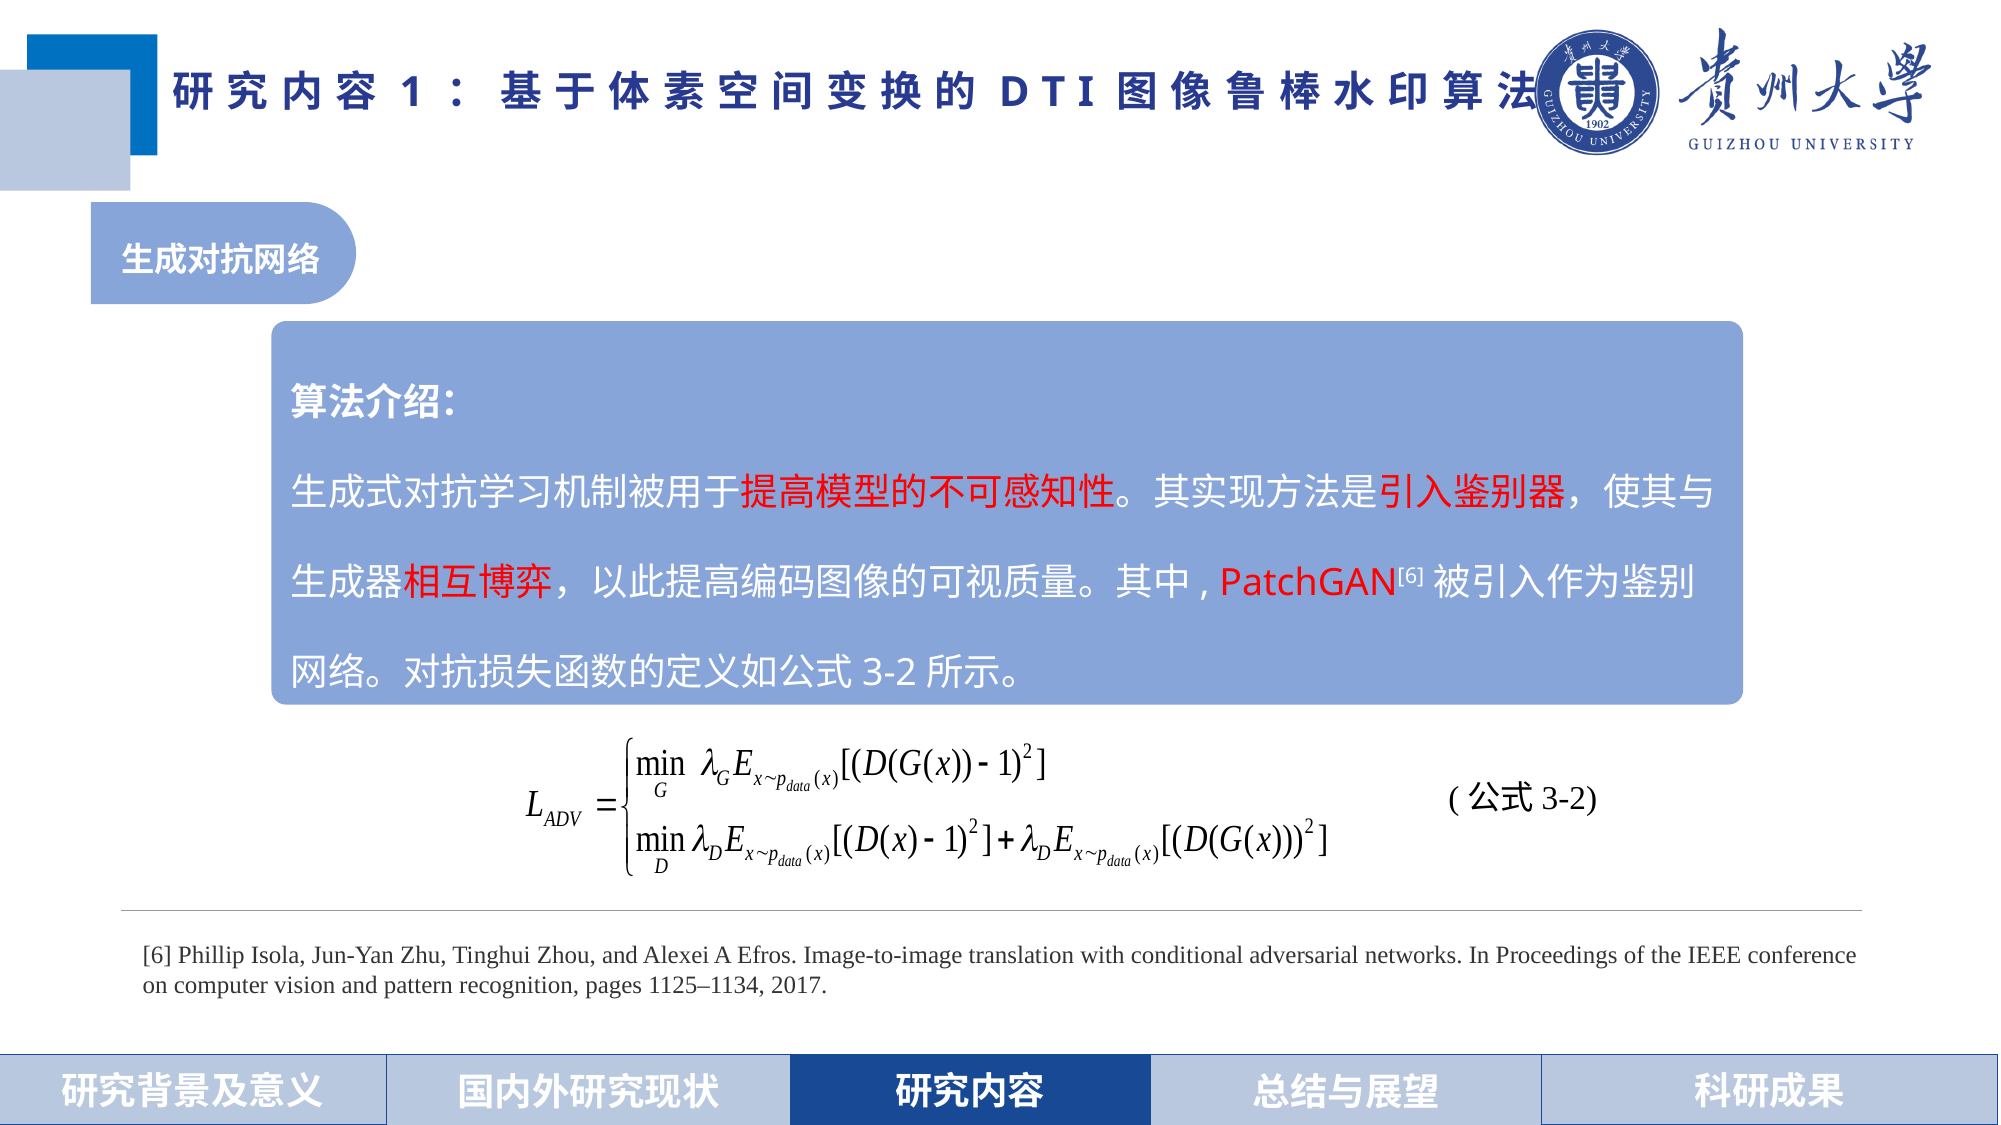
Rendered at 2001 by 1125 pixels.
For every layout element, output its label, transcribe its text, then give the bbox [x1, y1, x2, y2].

text_box 研究内容 [789, 1053, 1149, 1125]
picture [1516, 13, 1942, 191]
text_box [6] Phillip Isola, Jun-Yan Zhu, Tinghui Zhou, and Alexei A Efros. Image-to-image translation with conditional adversarial networks. In Proceedings of the IEEE conference on computer vision and pattern recognition, pages 1125–1134, 2017. [127, 931, 1890, 1007]
text_box 研究内容1：基于体素空间变换的DTI图像鲁棒水印算法 [158, 57, 1516, 123]
text_box (公式3-2) [1433, 768, 1612, 824]
text_box 国内外研究现状 [385, 1053, 789, 1125]
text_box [520, 730, 1332, 884]
text_box 算法介绍： 生成式对抗学习机制被用于提高模型的不可感知性。其实现方法是引入鉴别器，使其与生成器相互博弈，以此提高编码图像的可视质量。其中, PatchGAN[6]被引入作为鉴别网络。对抗损失函数的定义如公式3-2所示。 [271, 321, 1744, 705]
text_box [90, 201, 357, 304]
text_box 研究背景及意义 [0, 1053, 385, 1125]
text_box 总结与展望 [1149, 1053, 1541, 1125]
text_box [0, 34, 158, 191]
text_box 科研成果 [1541, 1053, 1998, 1125]
